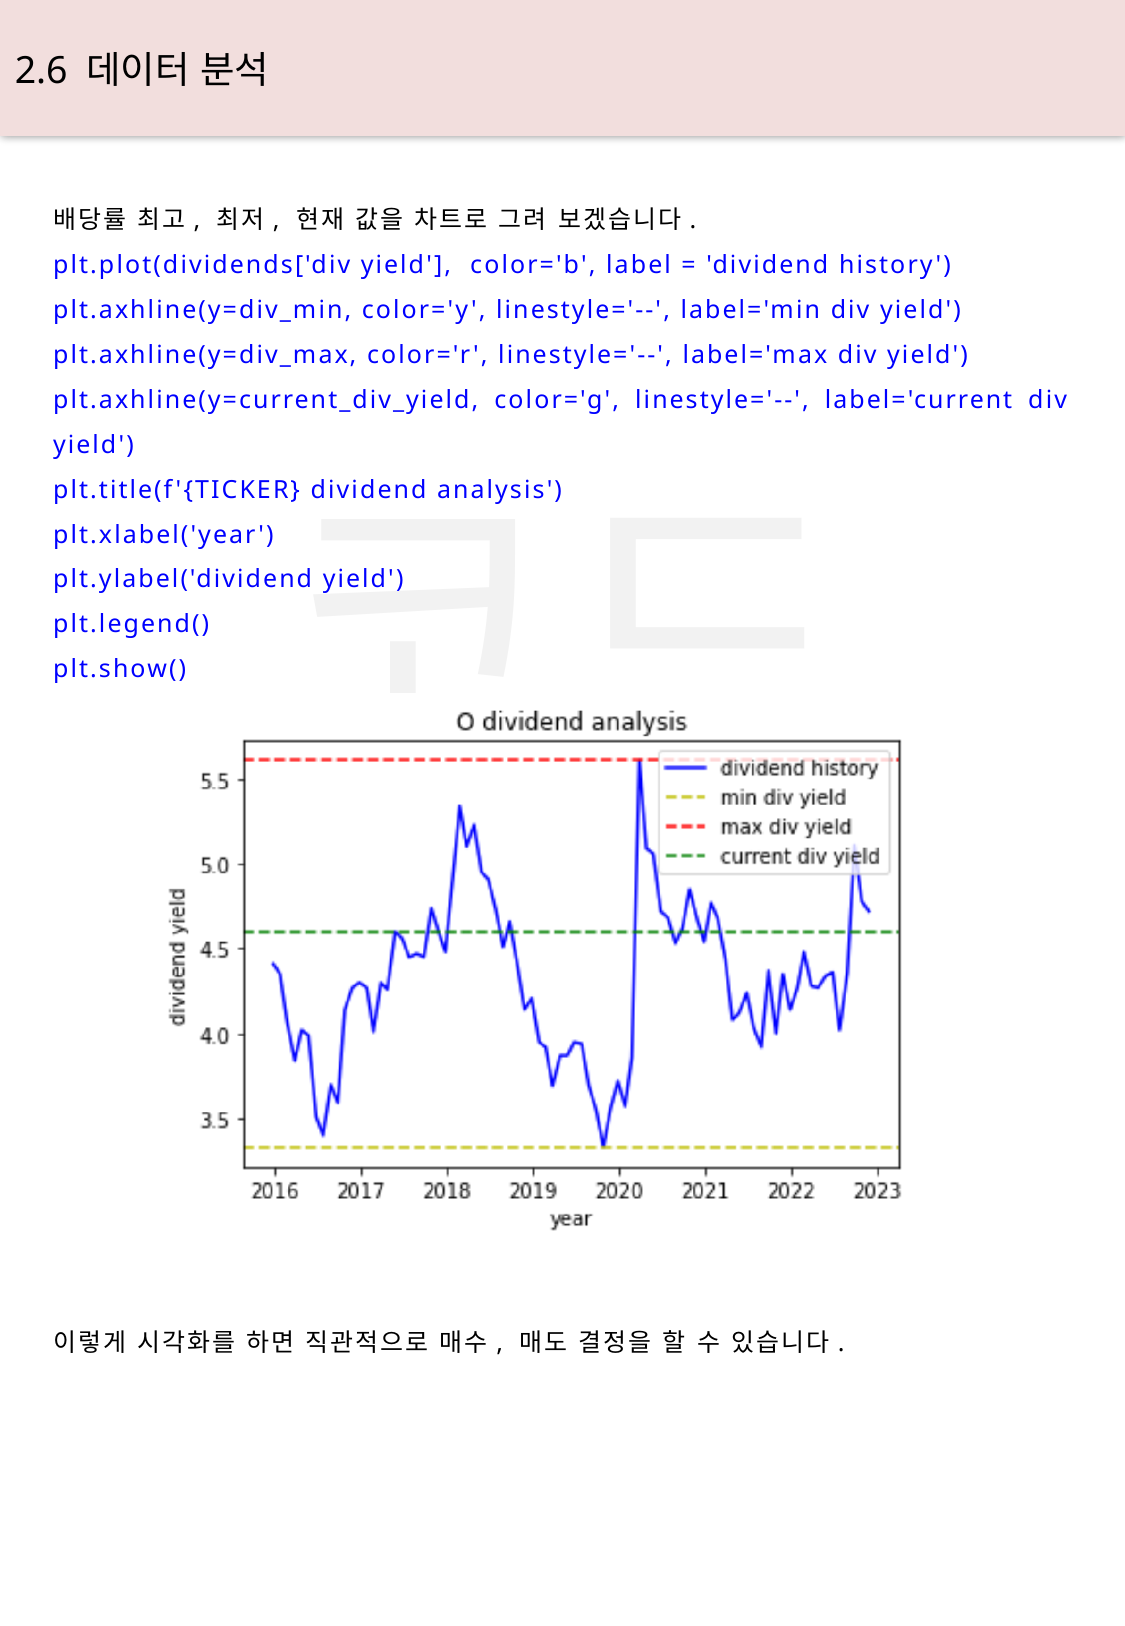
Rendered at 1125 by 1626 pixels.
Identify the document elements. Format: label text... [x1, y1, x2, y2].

text_box 배당률 최고, 최저, 현재 값을 차트로 그려 보겠습니다. plt.plot(dividends['div yield'], color='b', label = 'dividend history') plt.axhline(y=div_min, color='y', linestyle='--', label='min div yield') plt.axhline(y=div_max, color='r', linestyle='--', label='max div yield') plt.axhline(y=current_div_yield, color='g', linestyle='--', label='current div yield') plt.title(f'{TICKER} dividend analysis') plt.xlabel('year') plt.ylabel('dividend yield') plt.legend() plt.show() 이렇게 시각화를 하면 직관적으로 매수, 매도 결정을 할 수 있습니다. [38, 181, 1087, 1587]
text_box 2.6 데이터 분석 [0, 0, 1125, 136]
picture [145, 693, 980, 1241]
